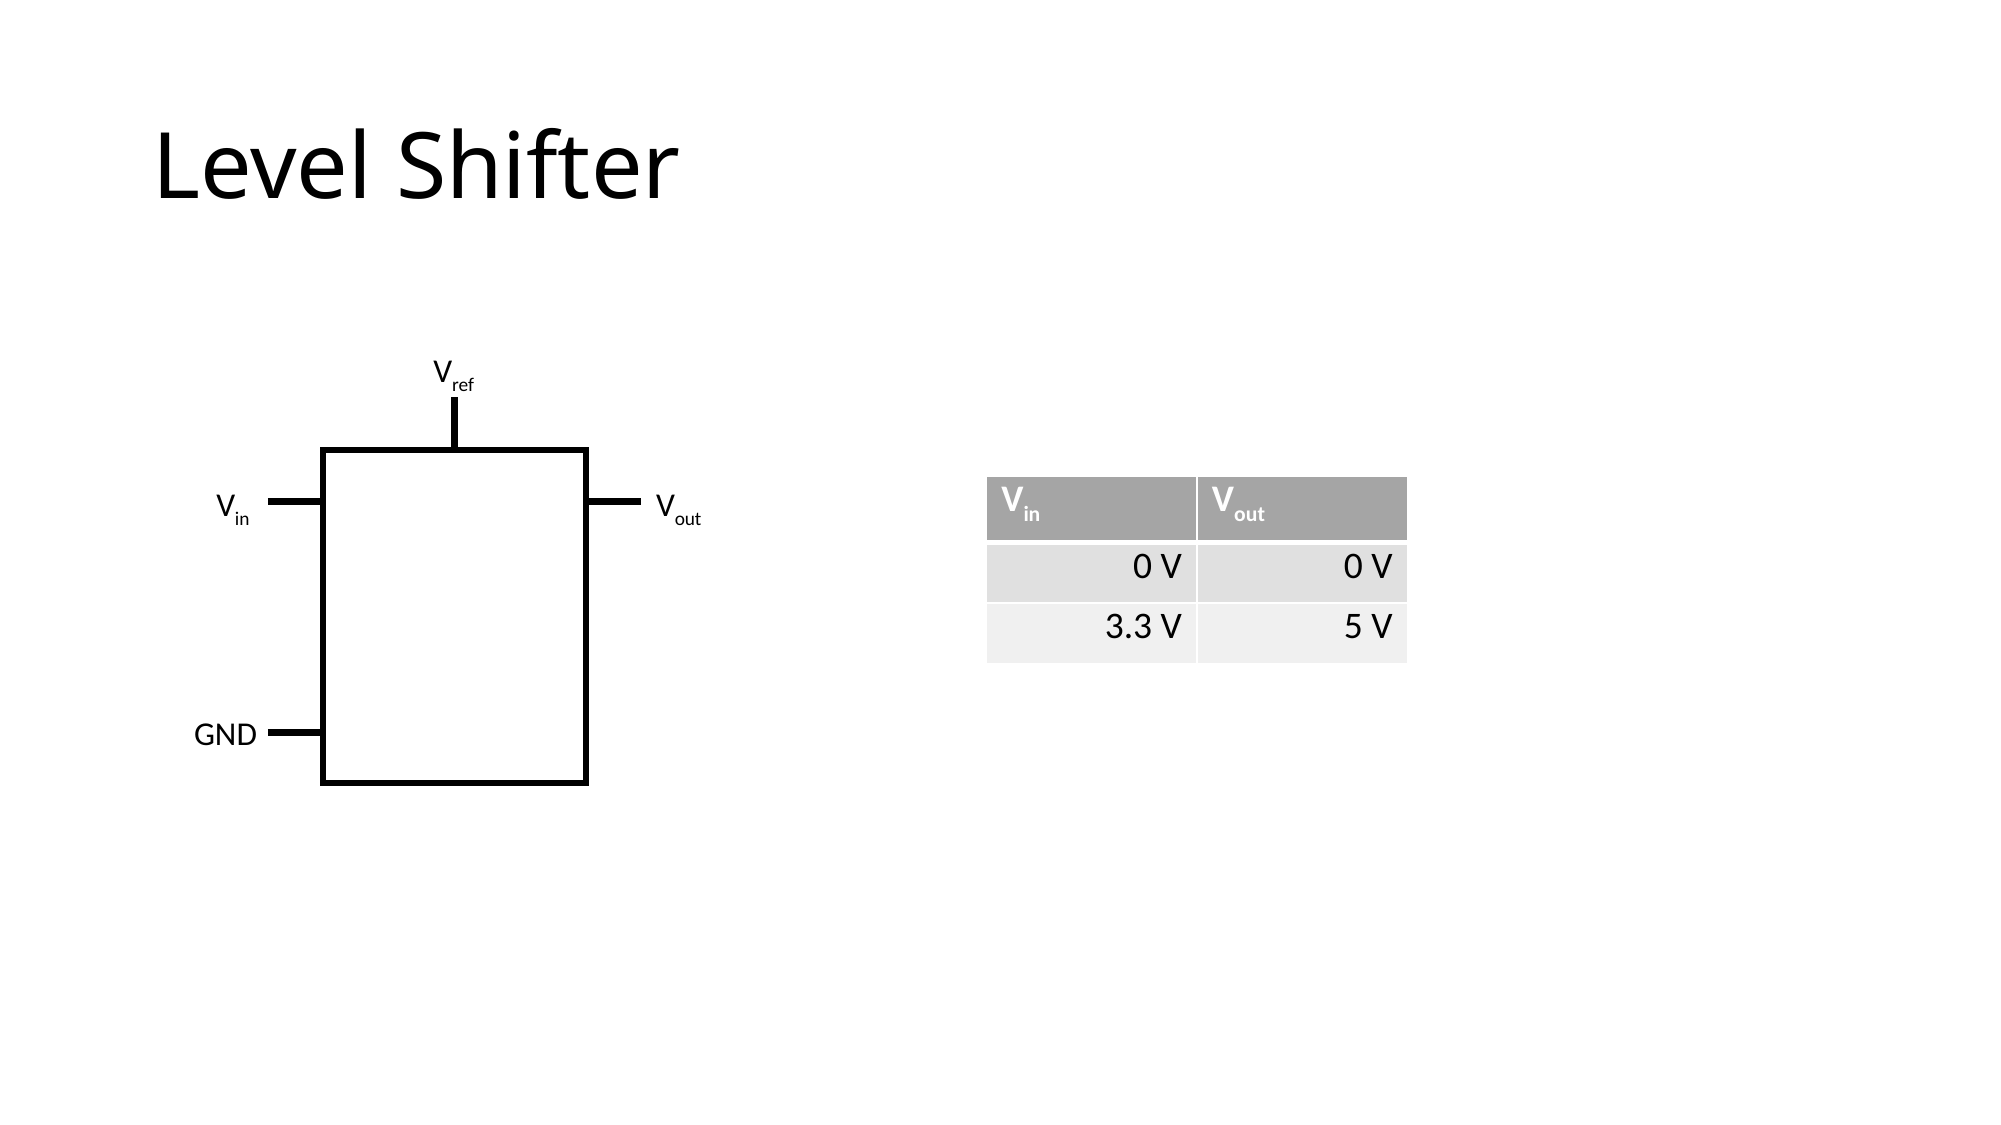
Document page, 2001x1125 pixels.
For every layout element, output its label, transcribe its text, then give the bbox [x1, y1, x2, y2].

table_cell 0 V [987, 545, 1196, 602]
table_cell 0 V [1198, 545, 1407, 602]
table_header Vin [987, 477, 1196, 540]
table_cell 3.3 V [987, 604, 1196, 663]
title Level Shifter [137, 59, 1863, 278]
table_header Vout [1198, 477, 1407, 540]
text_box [179, 341, 726, 783]
table_cell 5 V [1198, 604, 1407, 663]
